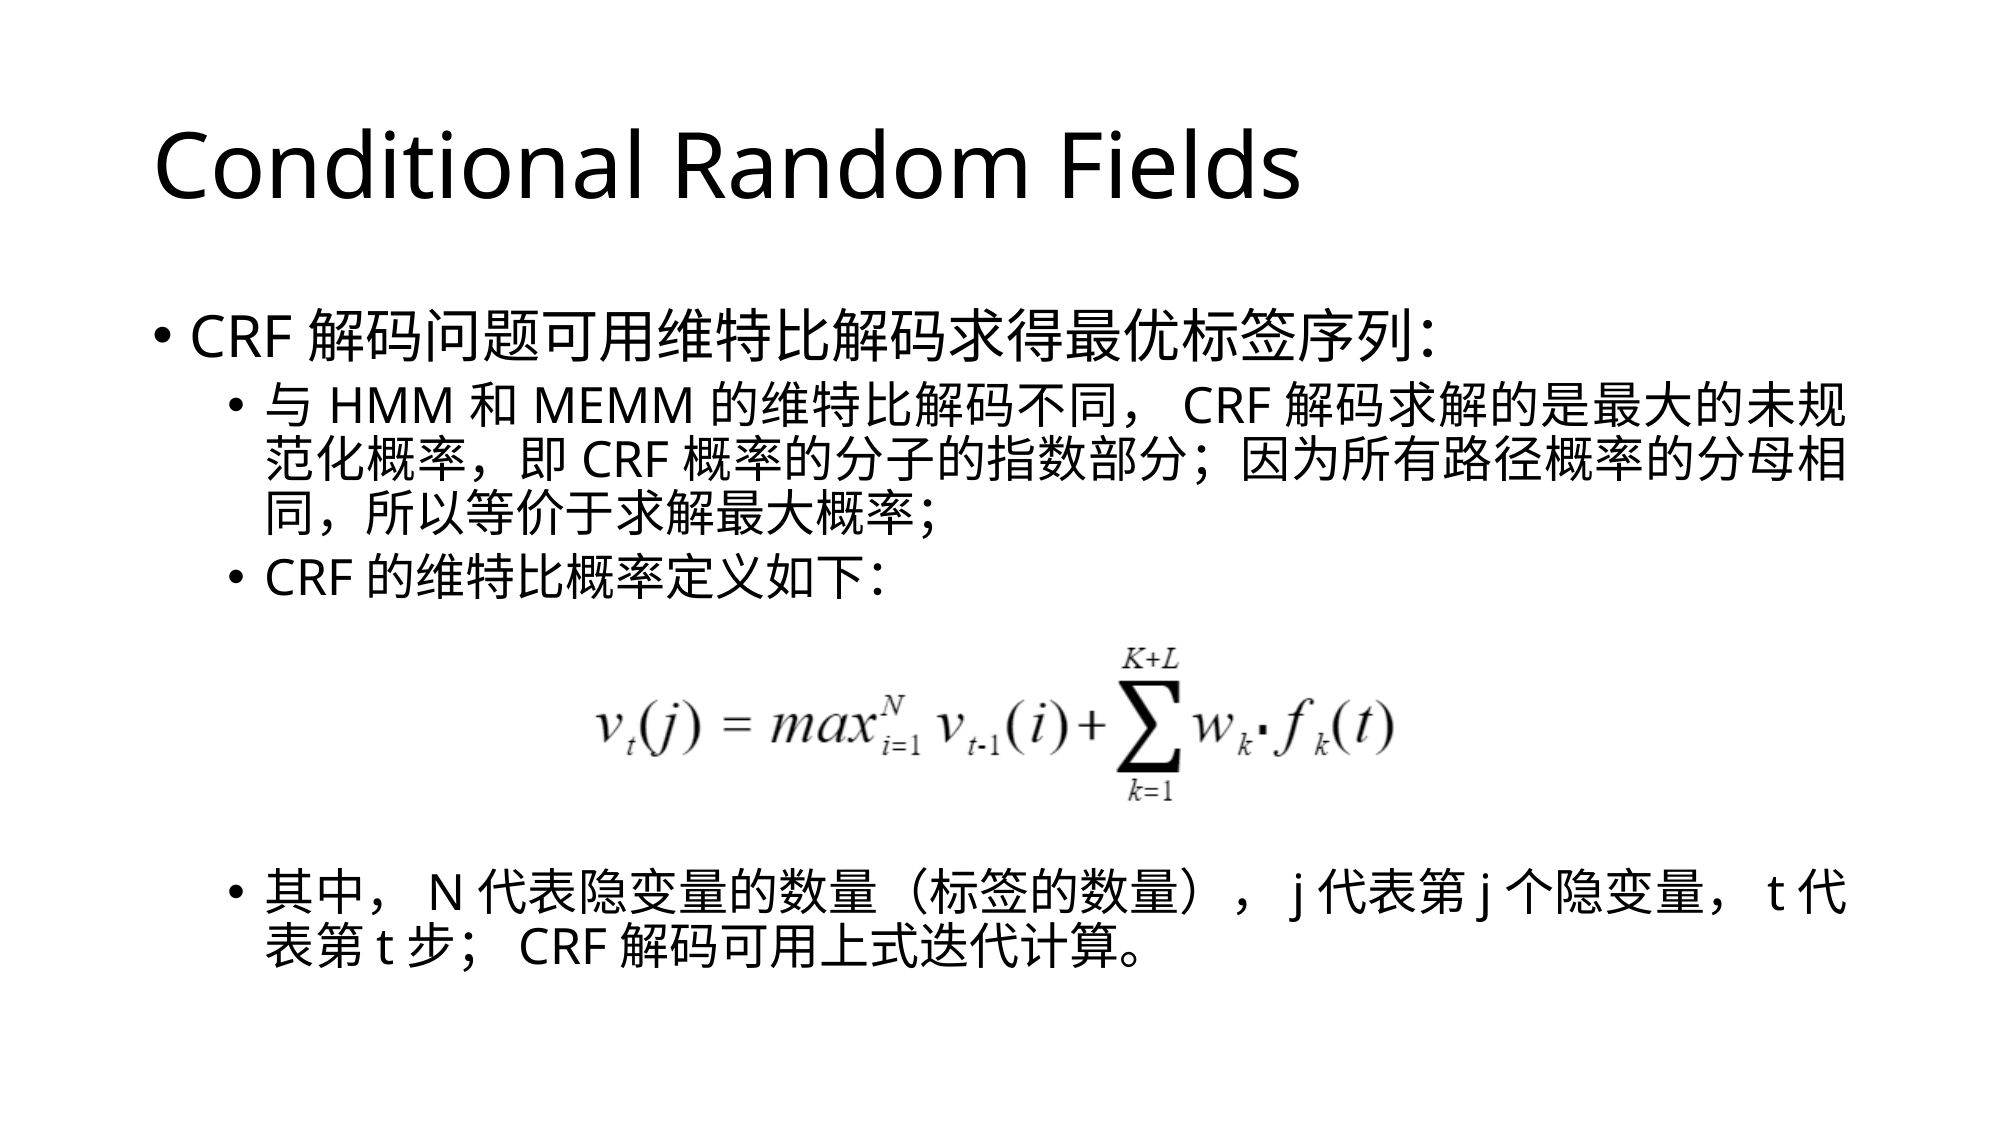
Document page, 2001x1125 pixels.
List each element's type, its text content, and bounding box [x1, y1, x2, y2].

list CRF解码问题可用维特比解码求得最优标签序列： 与HMM和MEMM的维特比解码不同，CRF解码求解的是最大的未规范化概率，即CRF概率的分子的指数部分；因为所有路径概率的分母相同，所以等价于求解最大概率； CRF的维特比概率定义如下： 其中，N代表隐变量的数量（标签的数量），j代表第j个隐变量，t代表第t步；CRF解码可用上式迭代计算。 [137, 299, 1863, 1014]
title Conditional Random Fields [137, 59, 1863, 278]
picture [592, 637, 1408, 812]
